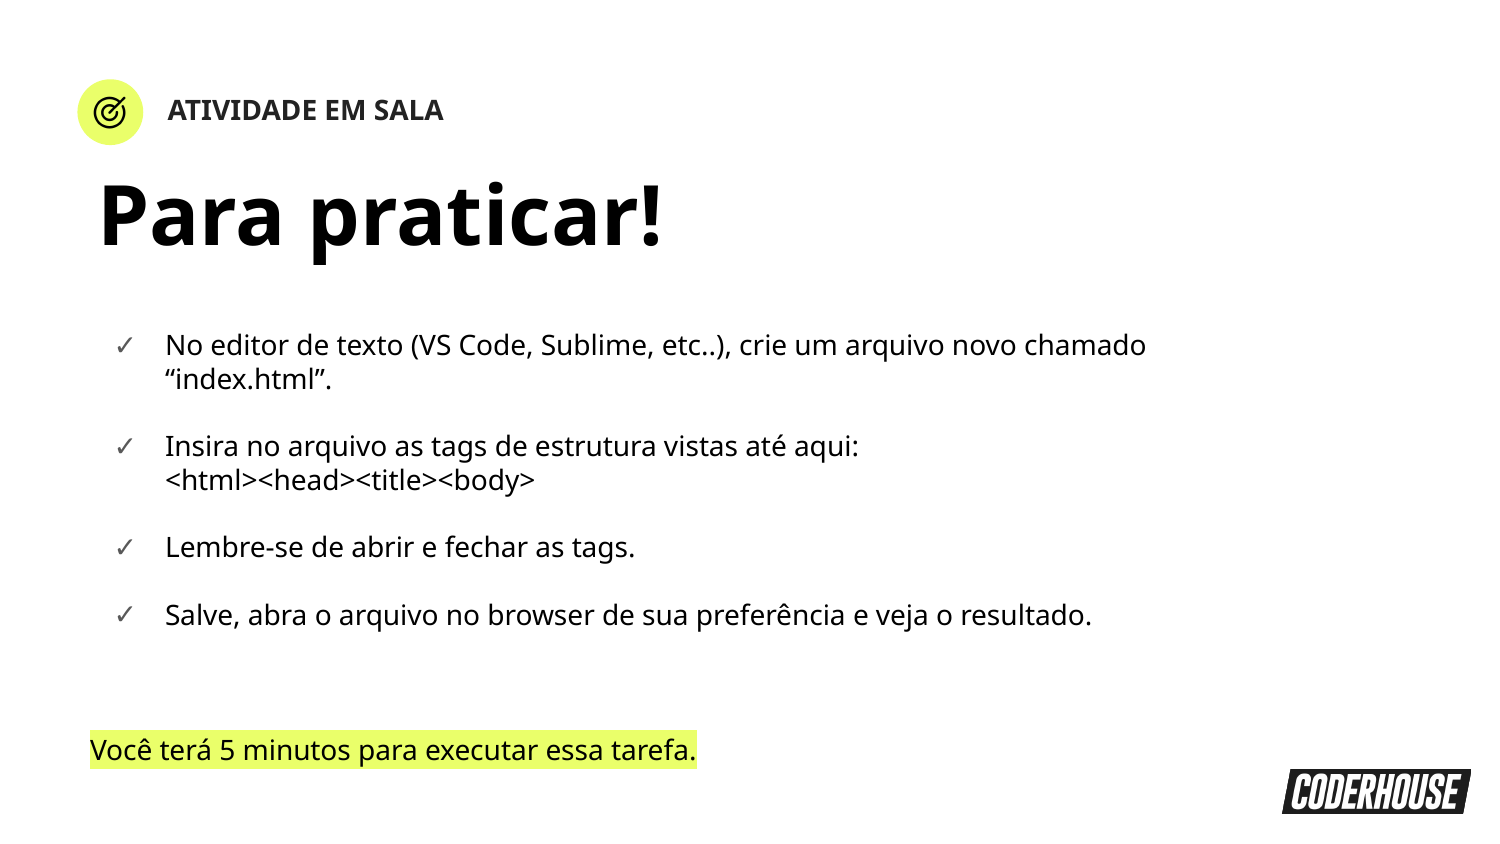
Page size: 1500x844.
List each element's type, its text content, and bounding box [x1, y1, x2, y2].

text_box Para praticar! [82, 147, 1282, 278]
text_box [77, 78, 144, 146]
text_box No editor de texto (VS Code, Sublime, etc..), crie um arquivo novo chamado “index.html”. Insira no arquivo as tags de estrutura vistas até aqui: <html><head><title><body> Lembre-se de abrir e fechar as tags. Salve, abra o arquivo no browser de sua preferência e veja o resultado. Você terá 5 minutos para executar essa tarefa. [75, 268, 1230, 844]
text_box ATIVIDADE EM SALA [152, 76, 557, 141]
picture [1281, 769, 1471, 814]
